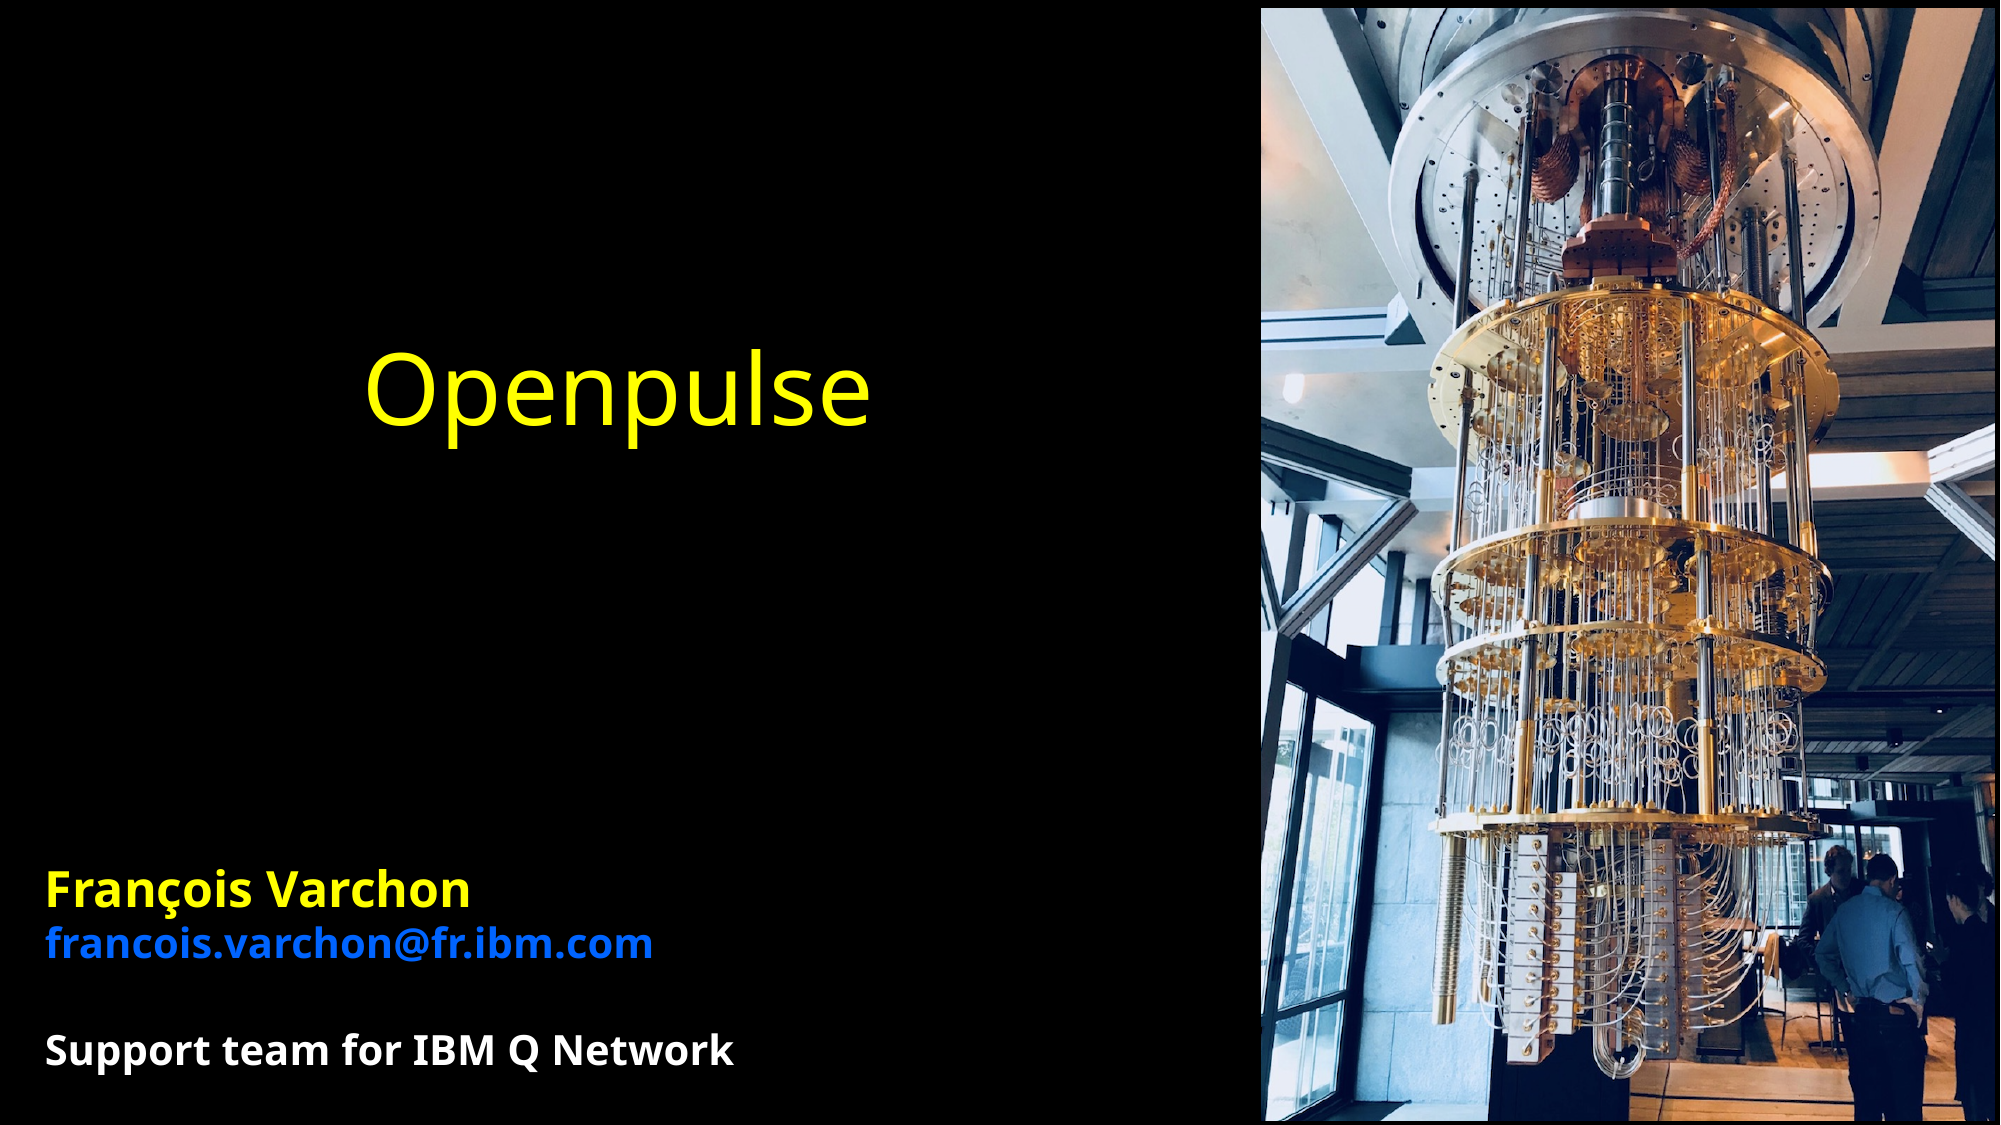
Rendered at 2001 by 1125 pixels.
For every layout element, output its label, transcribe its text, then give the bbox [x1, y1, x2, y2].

title Openpulse [147, 339, 1116, 570]
text_box François Varchon francois.varchon@fr.ibm.com Support team for IBM Q Network [30, 849, 771, 1024]
picture [1260, 8, 1996, 1121]
